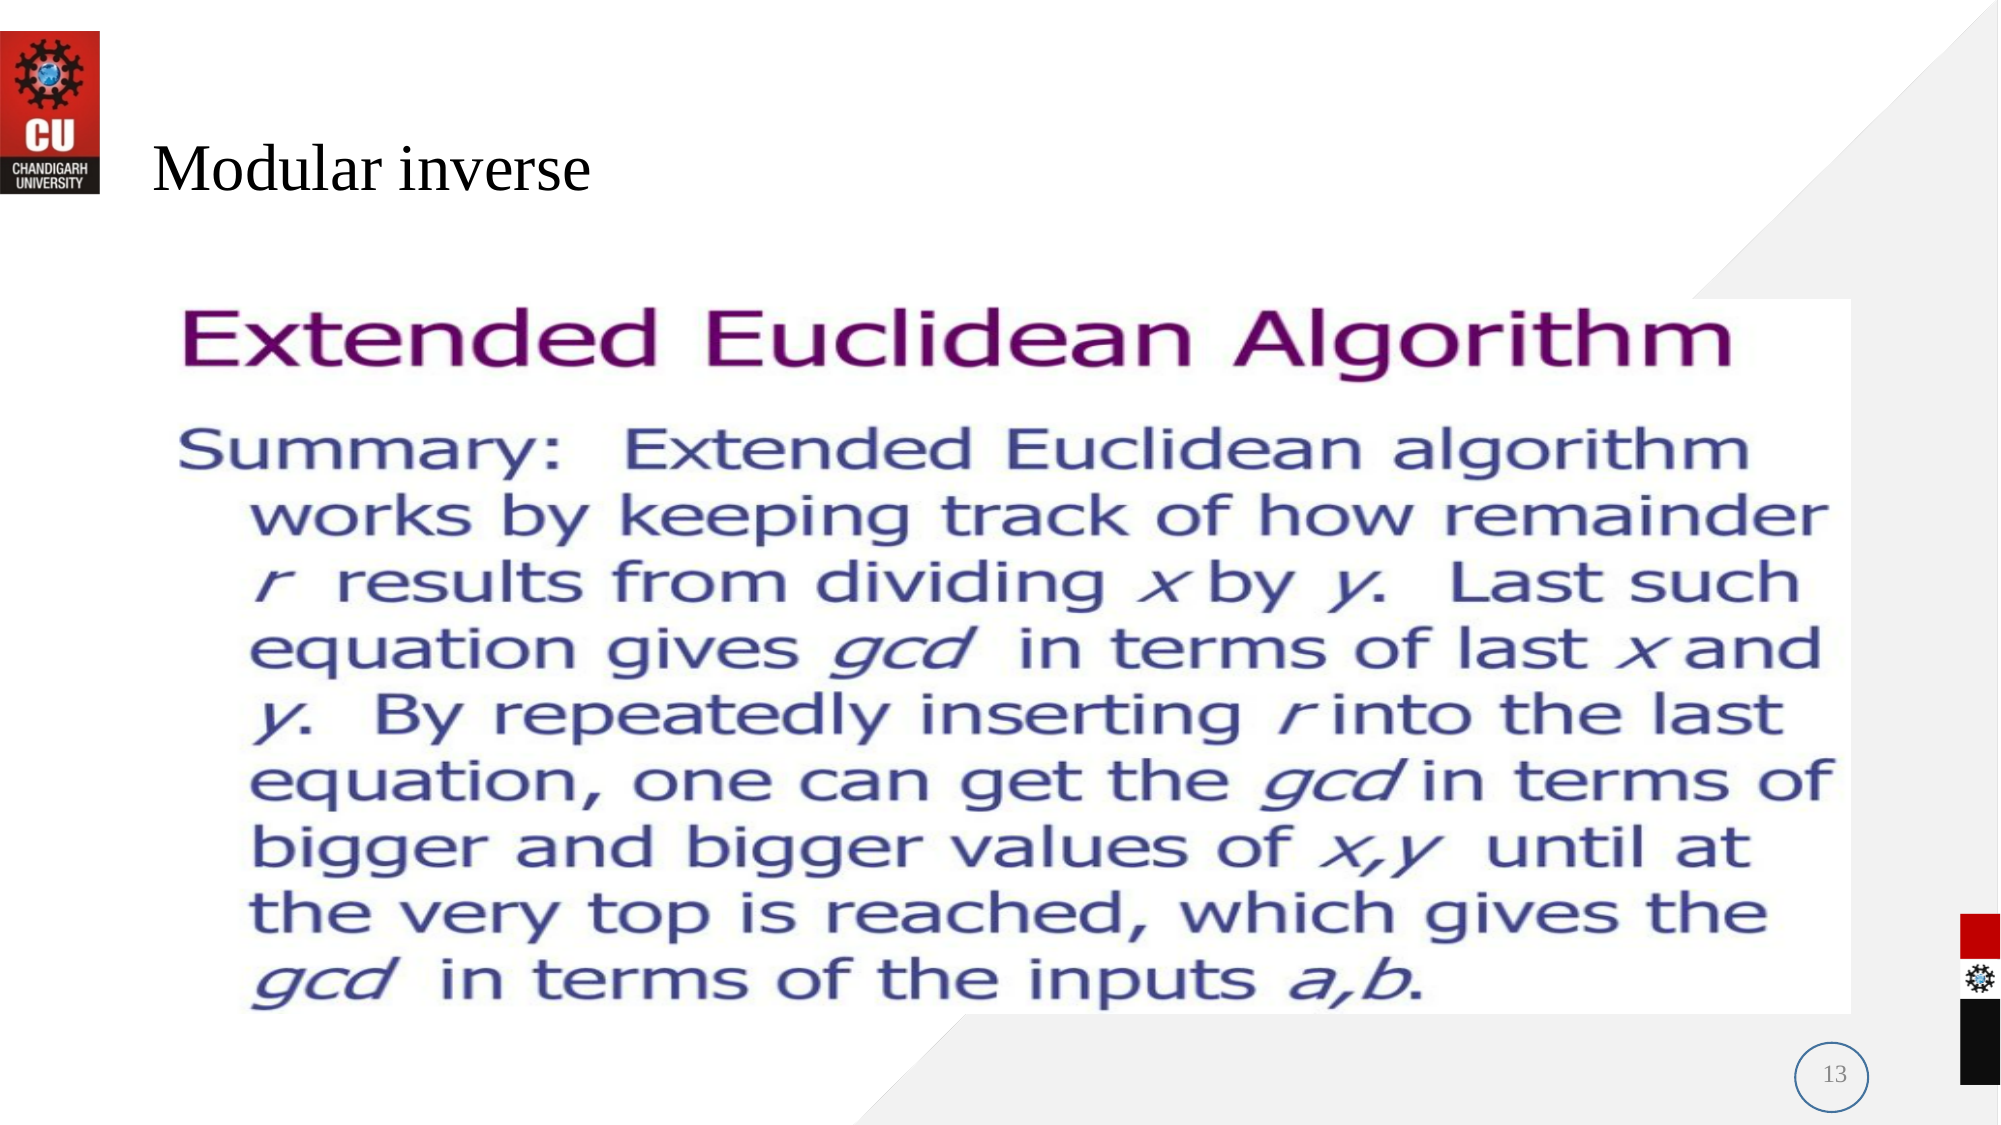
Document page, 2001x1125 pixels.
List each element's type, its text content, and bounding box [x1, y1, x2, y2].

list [149, 299, 1851, 1014]
slide_number 13 [1412, 1042, 1863, 1103]
picture [0, 0, 2001, 1125]
title Modular inverse [137, 59, 1863, 278]
